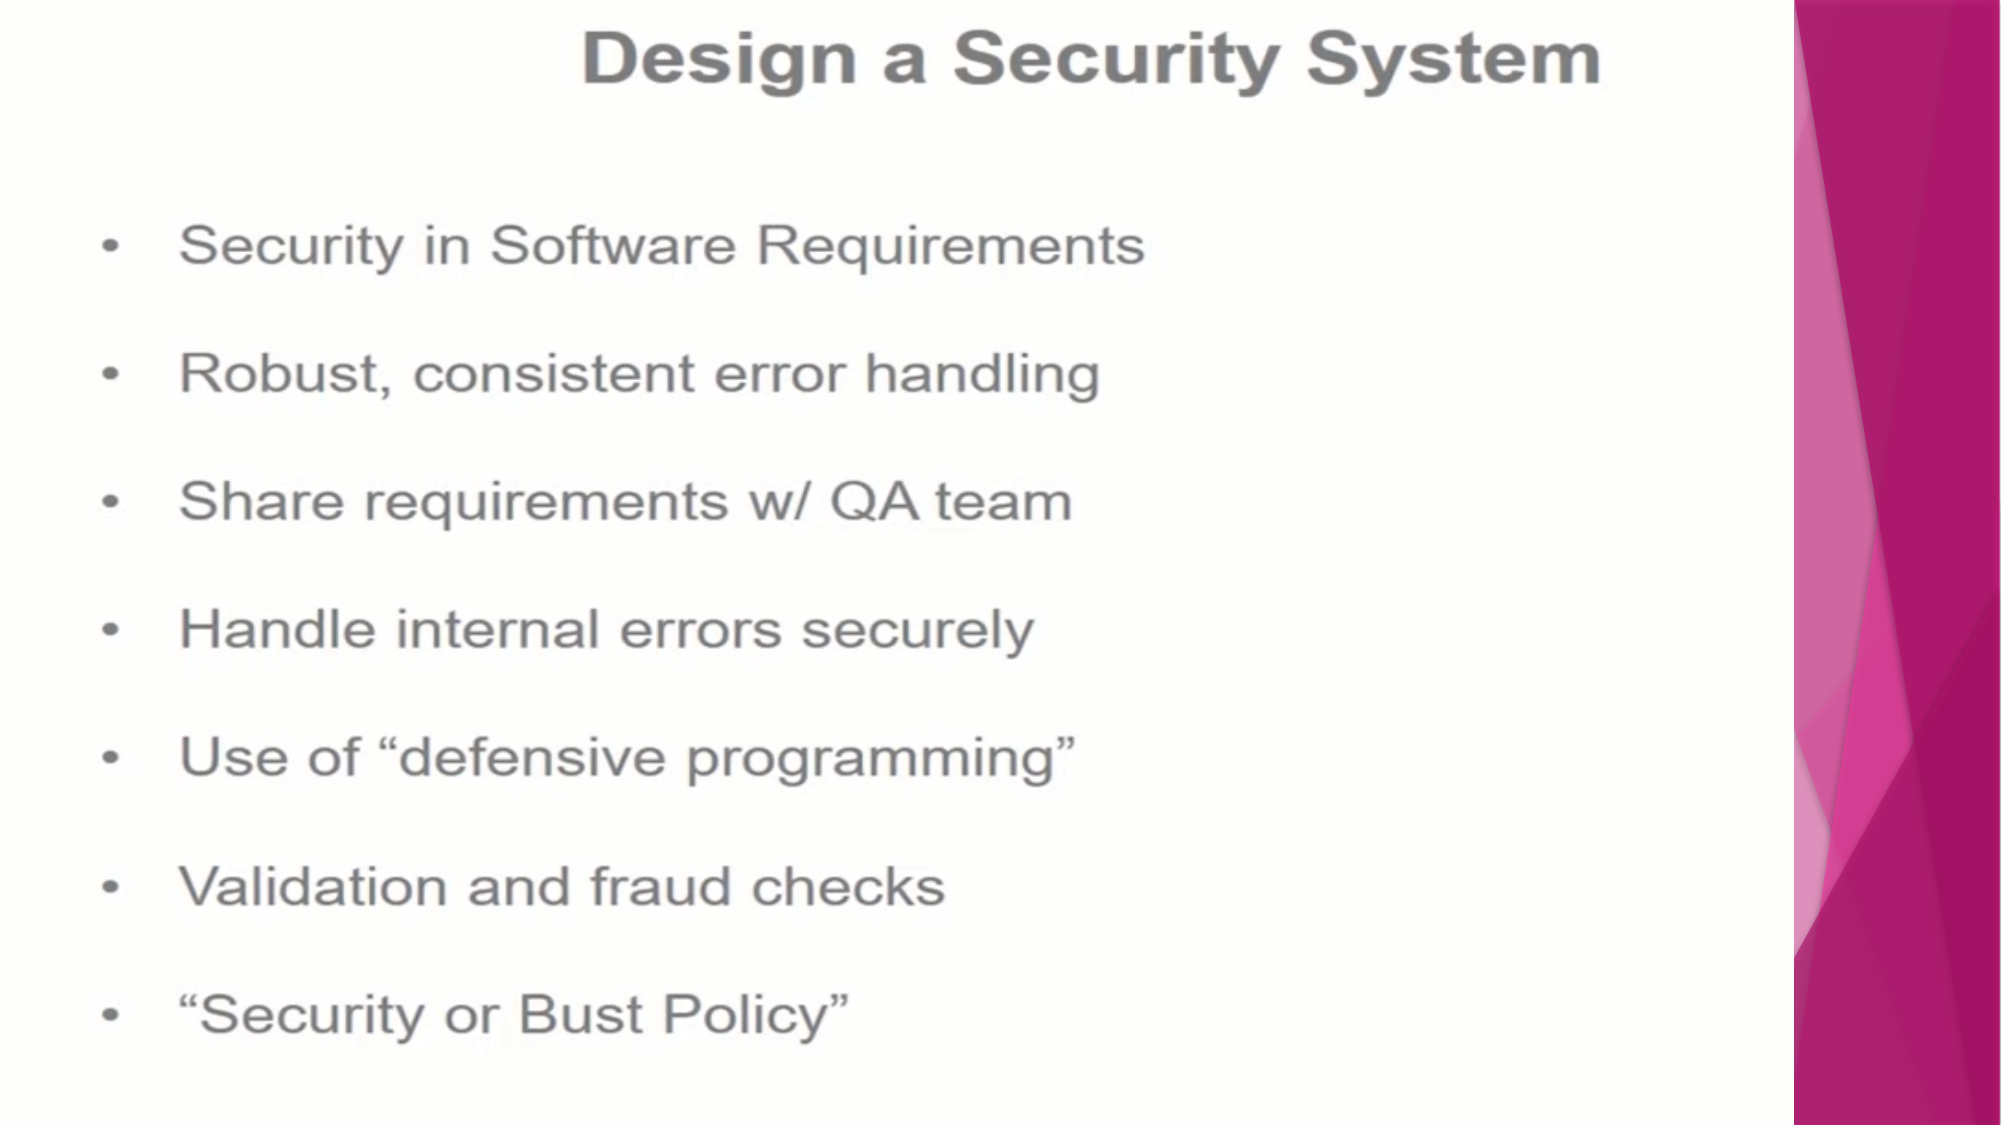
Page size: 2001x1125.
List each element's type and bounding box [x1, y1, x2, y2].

picture [0, 0, 1794, 1125]
